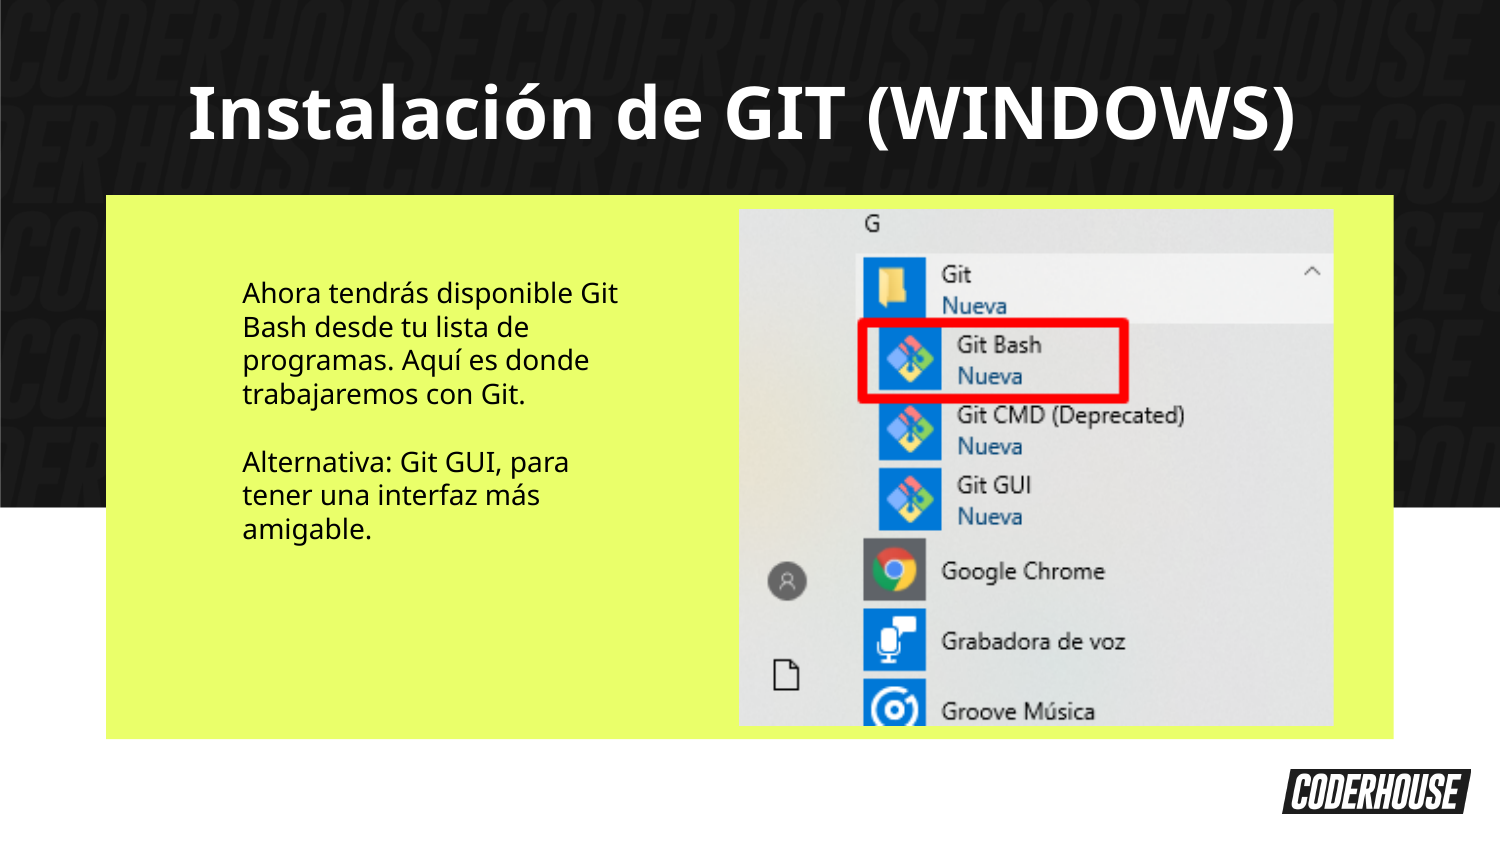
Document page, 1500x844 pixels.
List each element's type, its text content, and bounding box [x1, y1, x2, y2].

text_box Instalación de GIT (WINDOWS) [145, 61, 1341, 171]
picture [0, 0, 1500, 844]
text_box [106, 195, 1394, 740]
text_box Ahora tendrás disponible Git Bash desde tu lista de programas. Aquí es donde trabajaremos con Git. Alternativa: Git GUI, para tener una interfaz más amigable. [227, 260, 648, 628]
